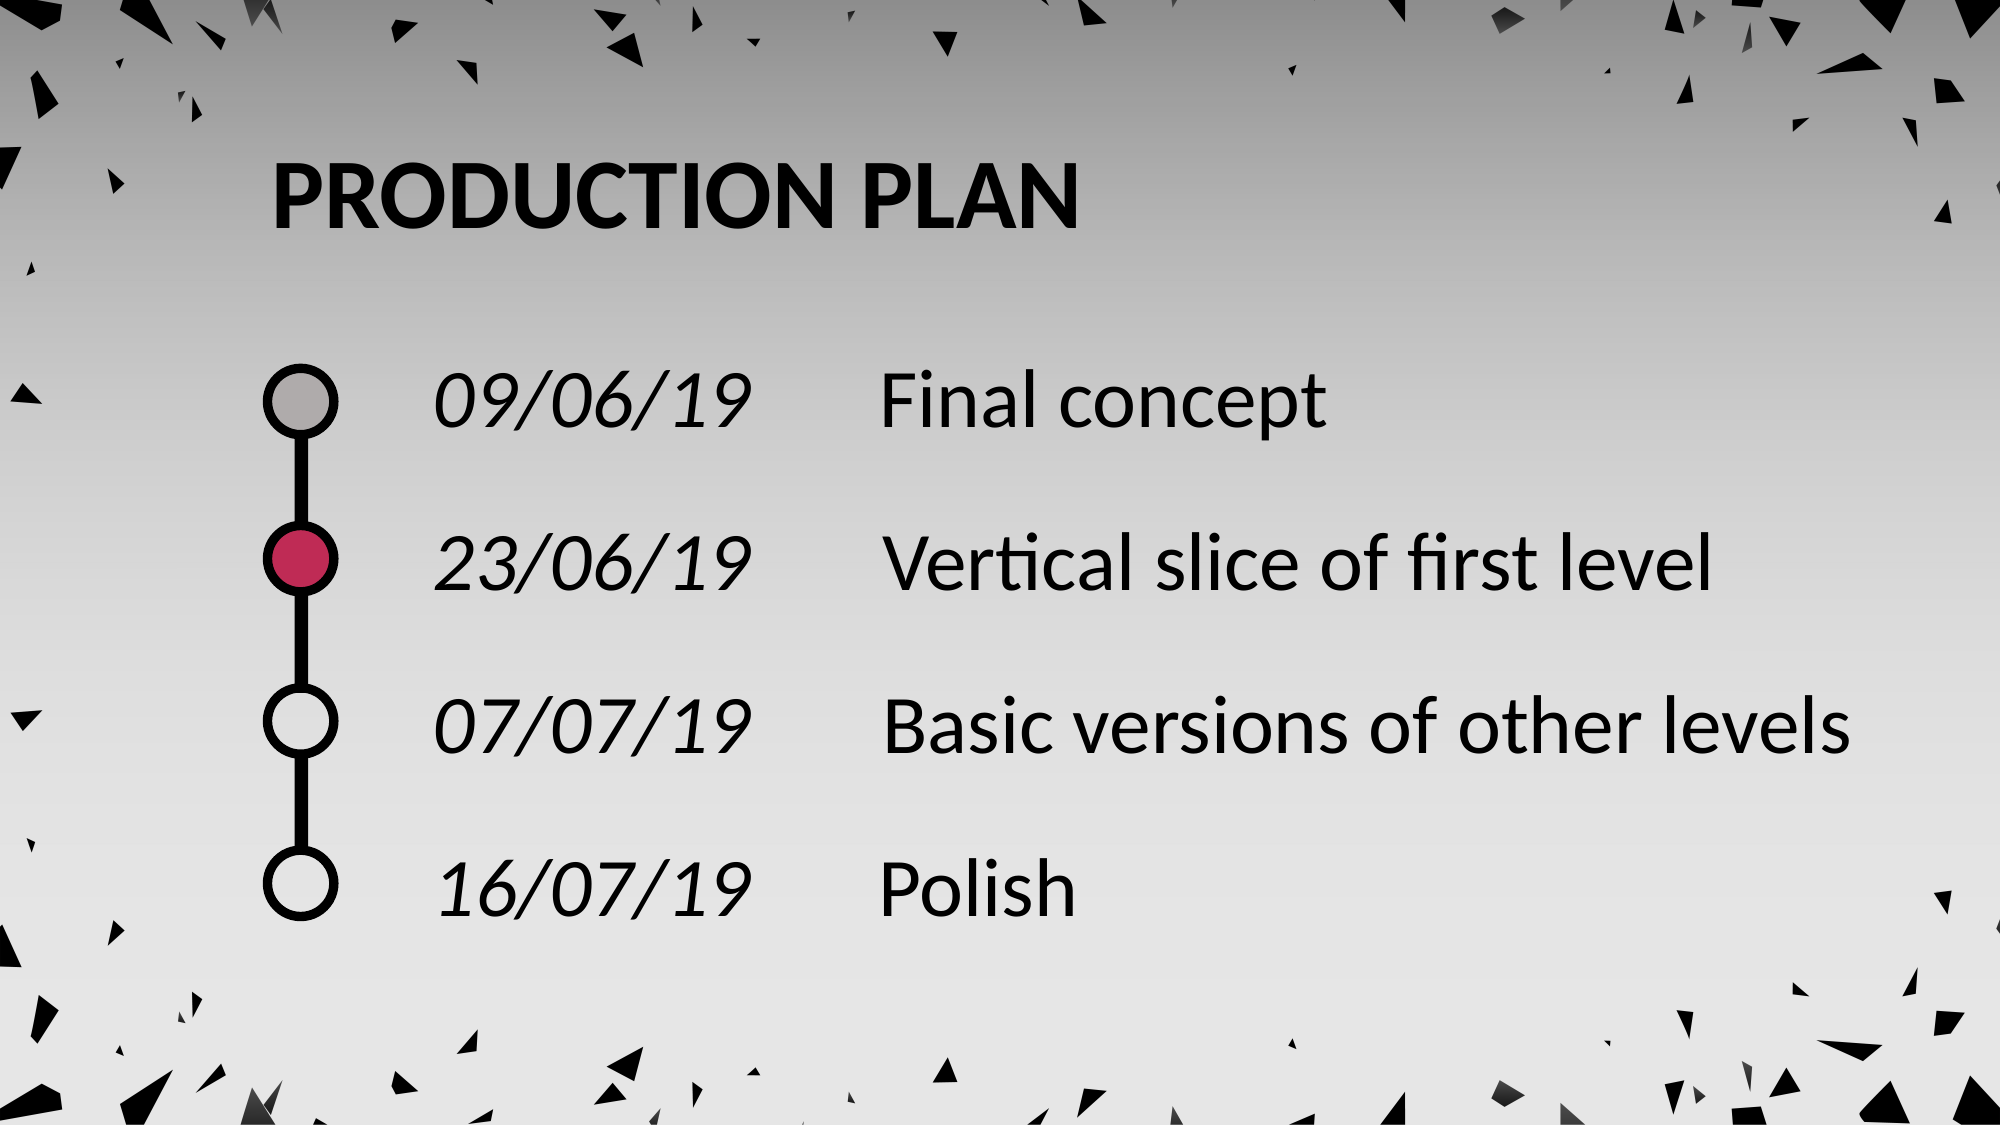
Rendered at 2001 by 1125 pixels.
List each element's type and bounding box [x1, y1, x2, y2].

text_box [267, 336, 1873, 943]
picture [0, 0, 2000, 1125]
